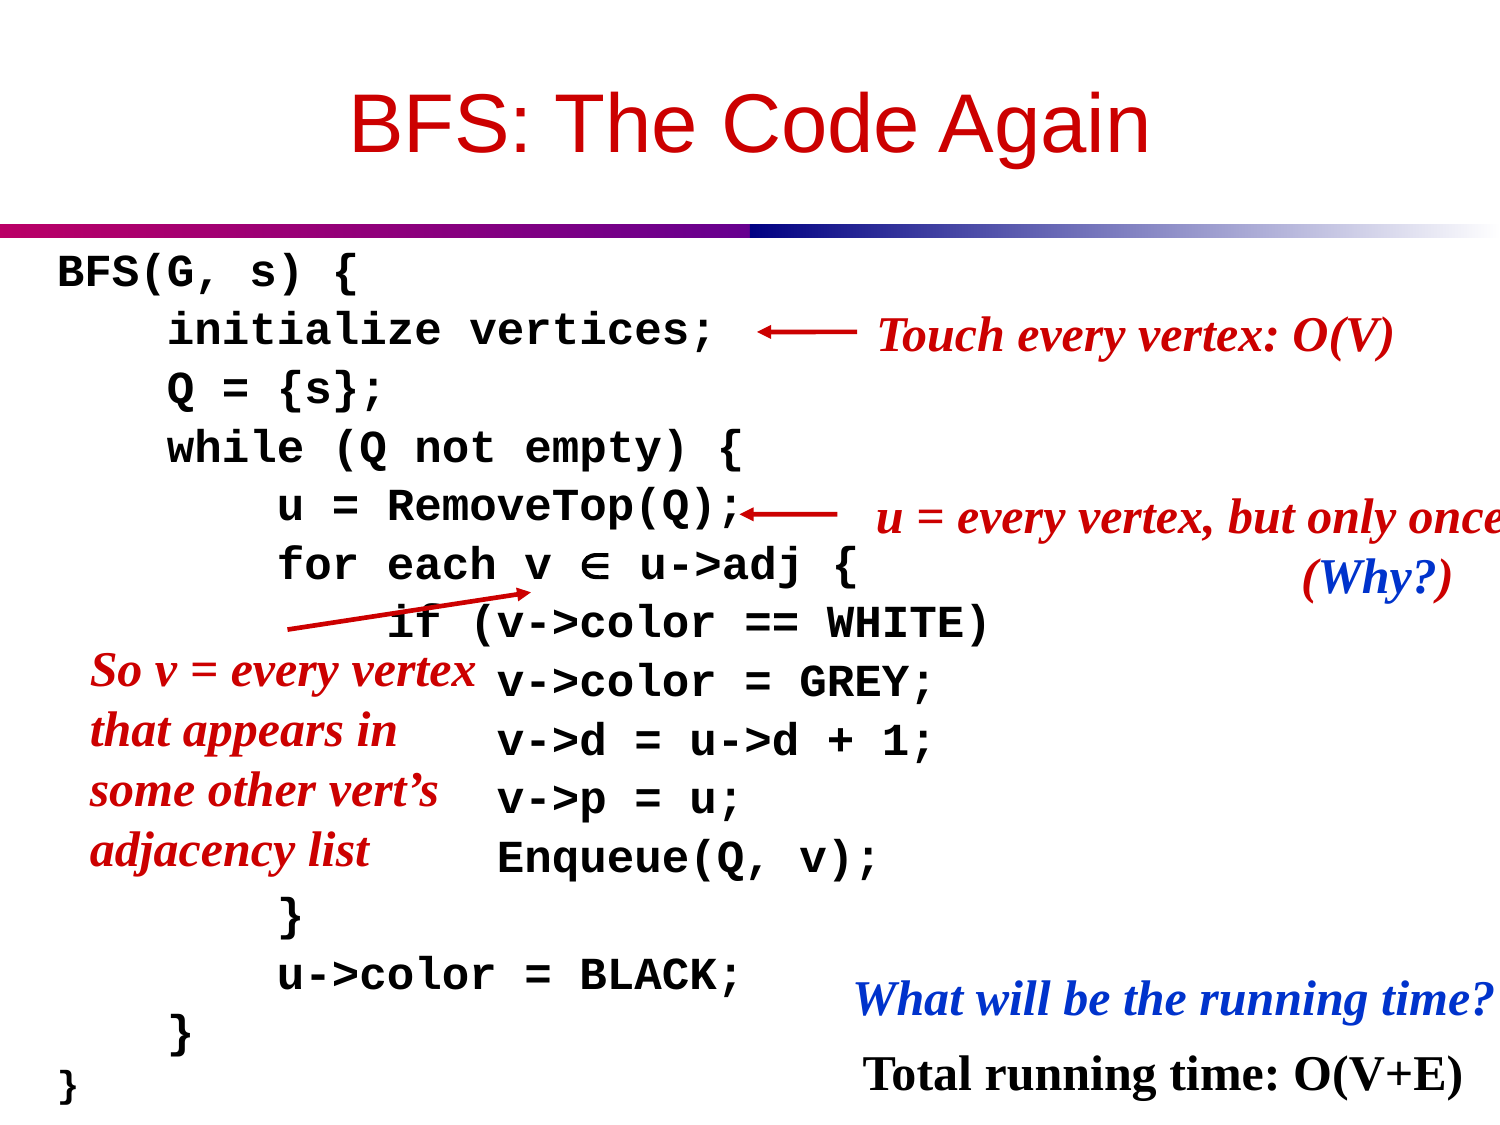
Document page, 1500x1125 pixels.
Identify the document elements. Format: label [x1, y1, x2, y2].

list [41, 239, 1447, 1098]
text_box [837, 957, 1500, 1108]
title [75, 37, 1425, 200]
text_box [756, 294, 1413, 370]
text_box [74, 592, 532, 885]
text_box [739, 475, 1500, 611]
